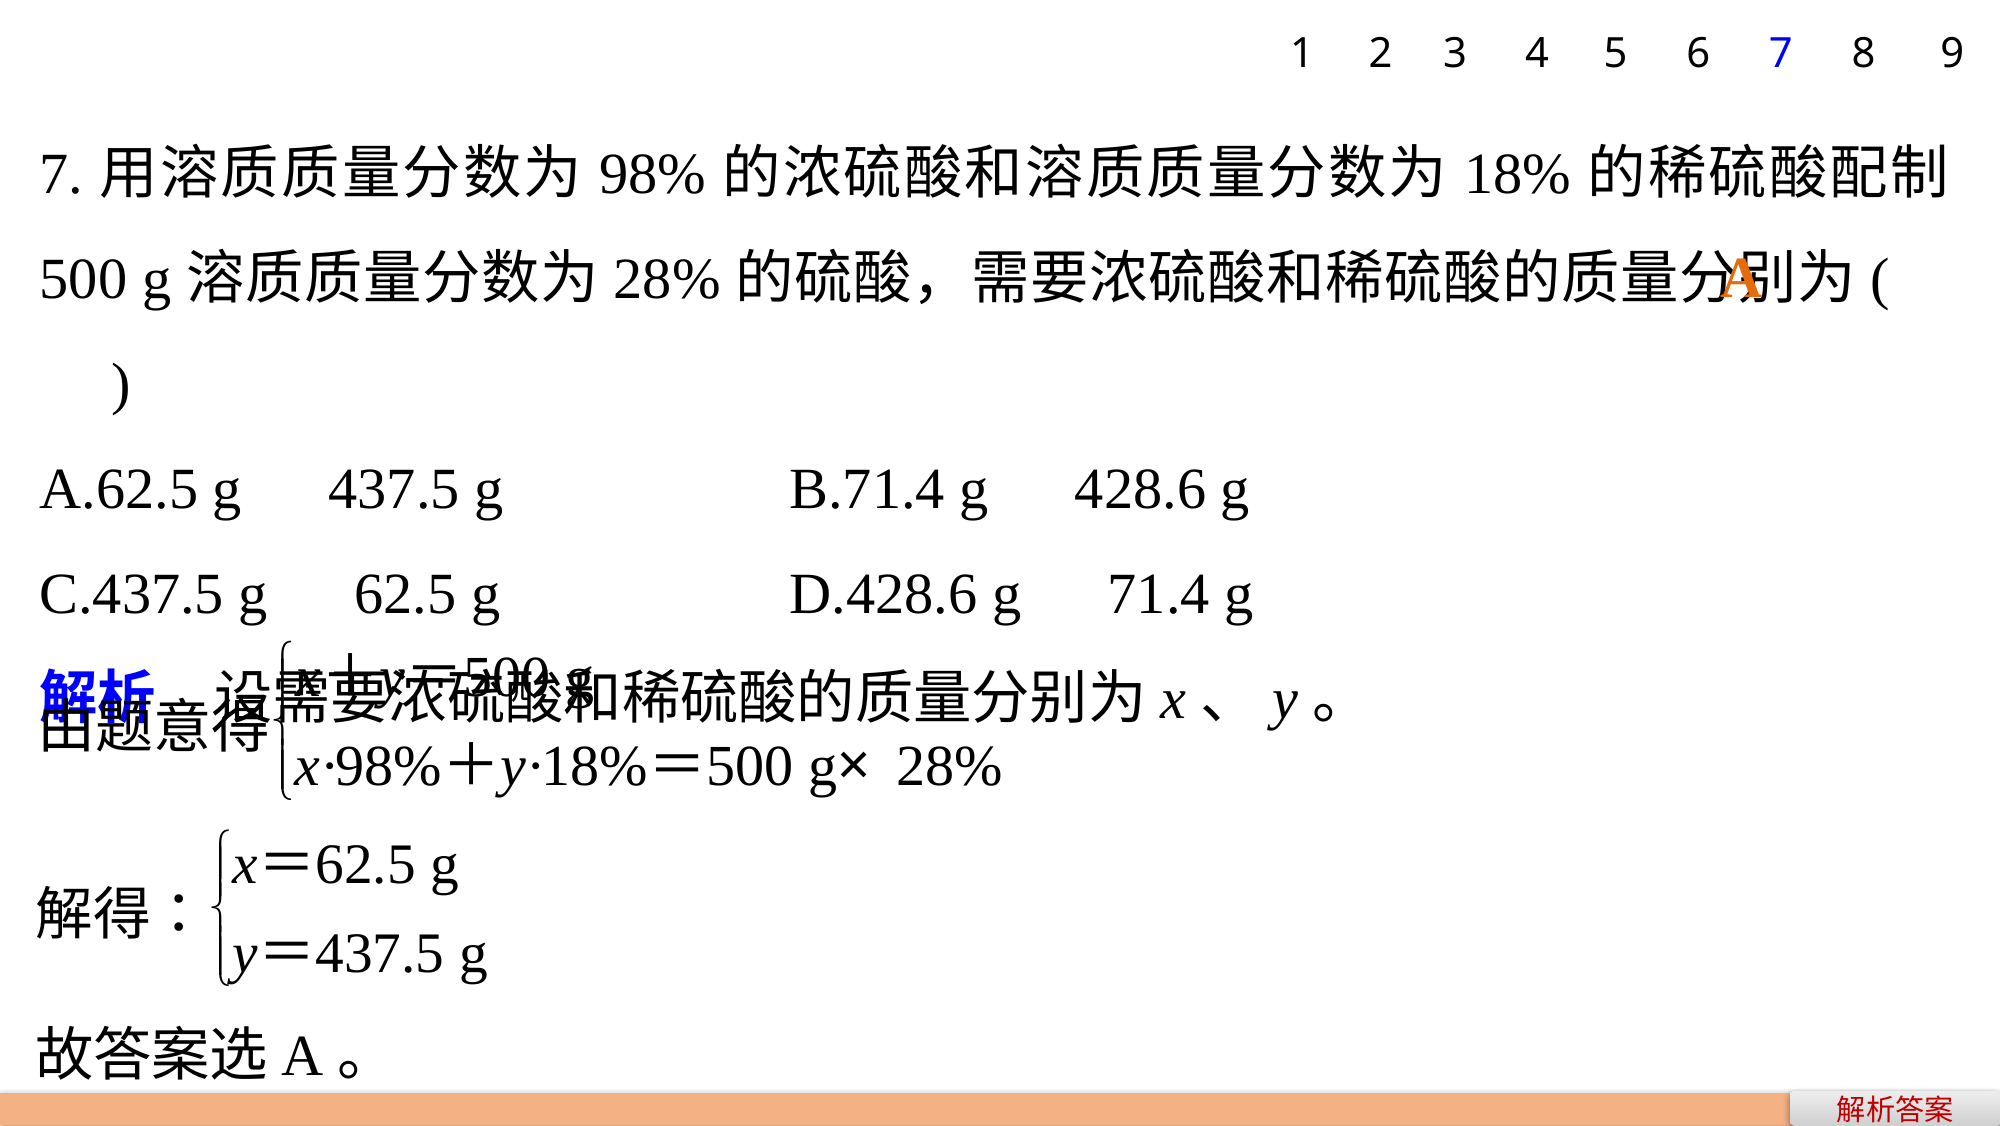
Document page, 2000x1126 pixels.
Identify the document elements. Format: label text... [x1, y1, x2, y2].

text_box 2 [1351, 3, 1413, 99]
text_box 4 [1504, 3, 1570, 99]
text_box 6 [1665, 3, 1731, 99]
text_box 7 [1747, 3, 1813, 99]
text_box 1 [1268, 3, 1335, 99]
text_box 9 [1919, 3, 1985, 99]
text_box 3 [1429, 3, 1488, 99]
text_box 7.用溶质质量分数为98%的浓硫酸和溶质质量分数为18%的稀硫酸配制500 g溶质质量分数为28%的硫酸，需要浓硫酸和稀硫酸的质量分别为( ) A.62.5 g 437.5 g B.71.4 g 428.6 g C.437.5 g 62.5 g D.428.6 g 71.4 g 解析 设需要浓硫酸和稀硫酸的质量分别为x、y。 [19, 90, 1983, 740]
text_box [37, 624, 1191, 837]
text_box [35, 812, 918, 1024]
text_box 解析答案 [1788, 1089, 2000, 1126]
text_box A [1705, 196, 1778, 317]
text_box [0, 1092, 1787, 1126]
text_box 5 [1582, 3, 1648, 99]
text_box 故答案选A。 [20, 974, 1020, 1091]
text_box 8 [1830, 3, 1896, 99]
